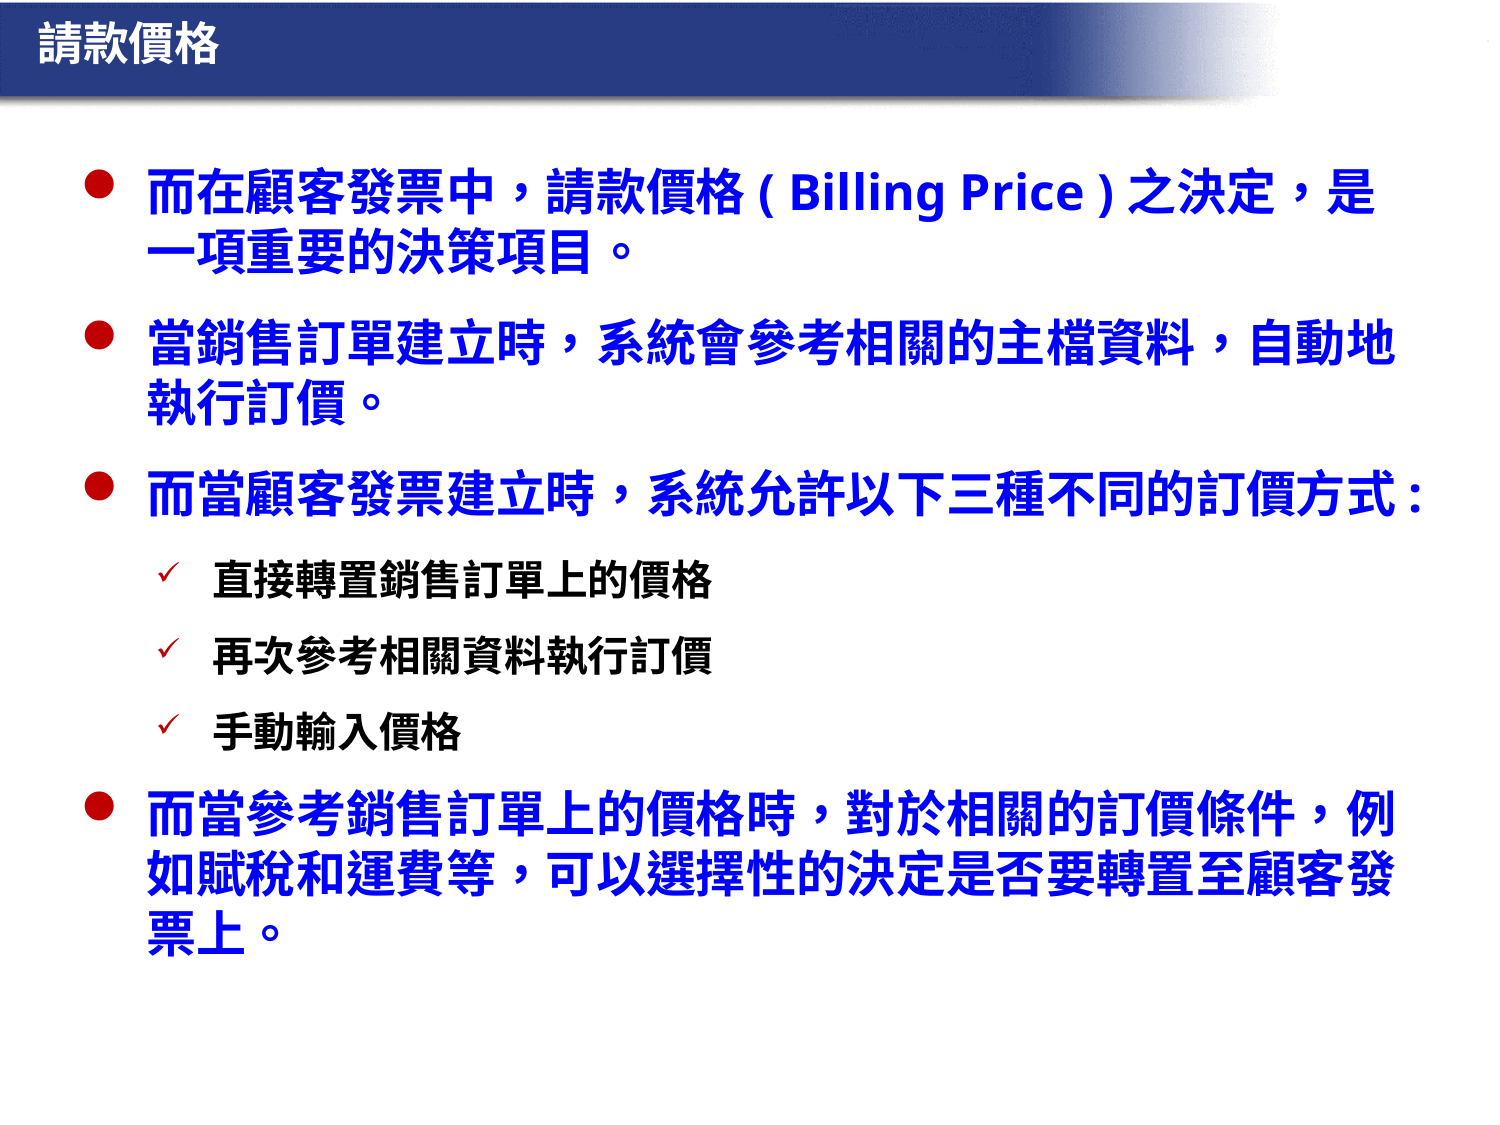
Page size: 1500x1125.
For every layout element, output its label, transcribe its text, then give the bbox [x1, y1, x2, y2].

title 請款價格 [37, 0, 1163, 93]
list 而在顧客發票中，請款價格( Billing Price )之決定，是一項重要的決策項目。 當銷售訂單建立時，系統會參考相關的主檔資料，自動地執行訂價。 而當顧客發票建立時，系統允許以下三種不同的訂價方式: 直接轉置銷售訂單上的價格 再次參考相關資料執行訂價 手動輸入價格 而當參考銷售訂單上的價格時，對於相關的訂價條件，例如賦稅和運費等，可以選擇性的決定是否要轉置至顧客發票上。 [80, 160, 1424, 1114]
picture [0, 0, 1500, 114]
